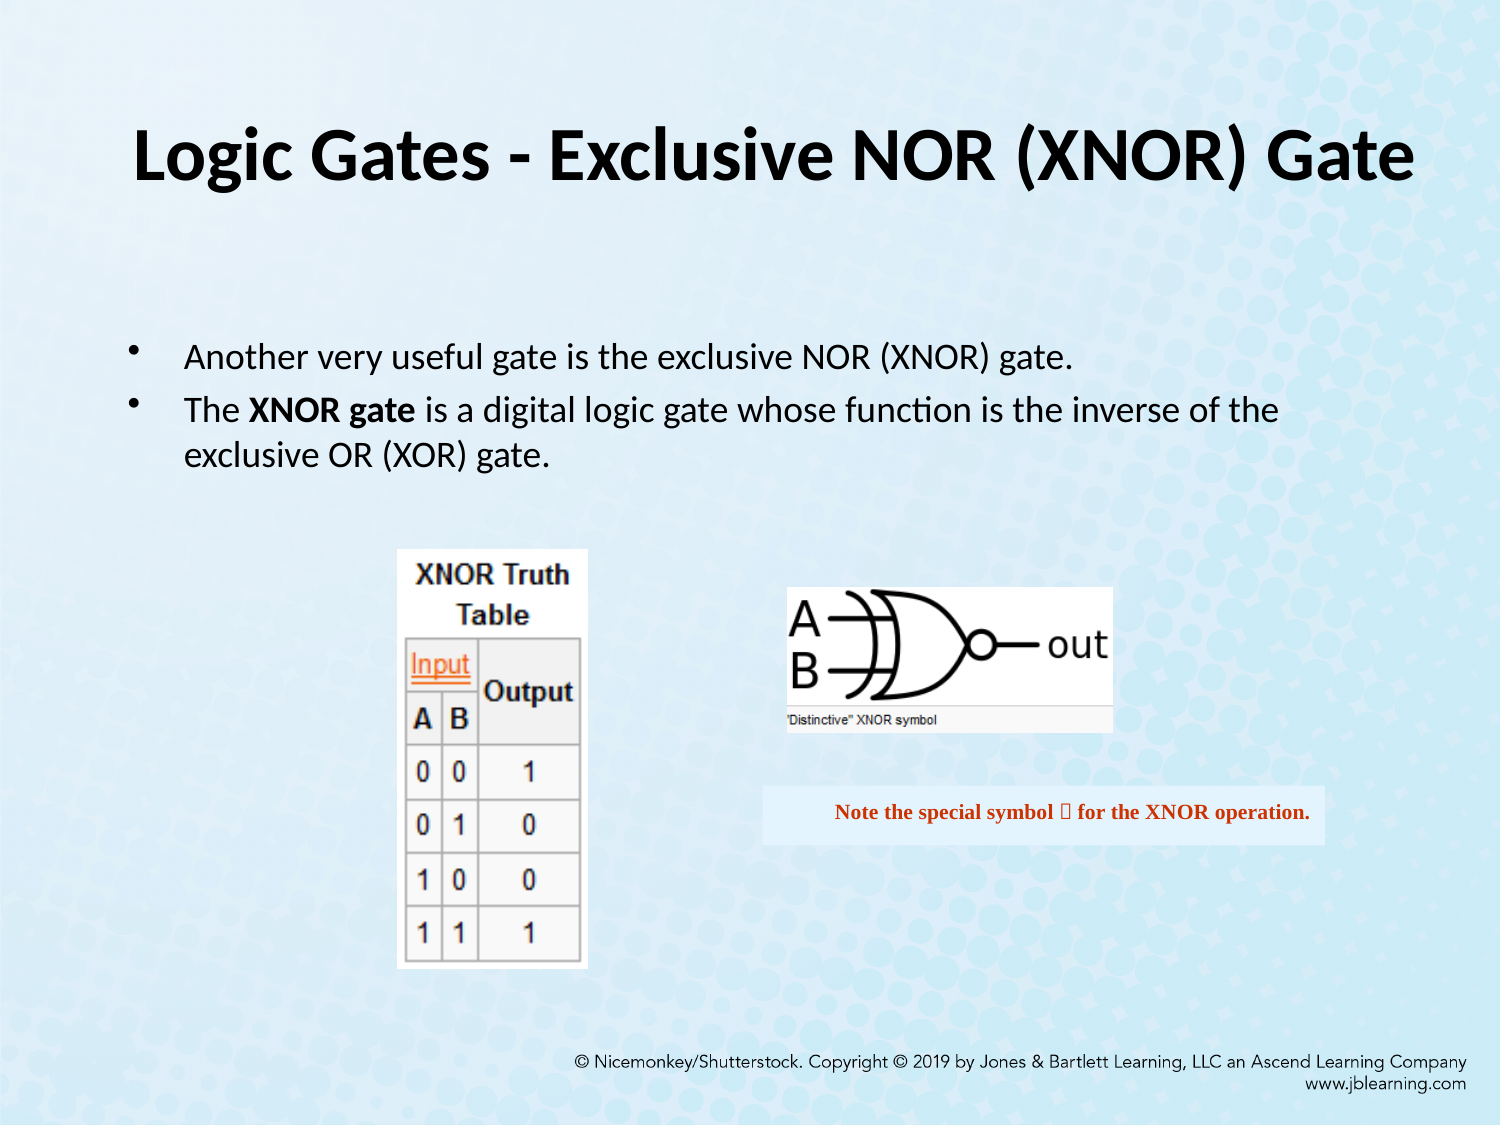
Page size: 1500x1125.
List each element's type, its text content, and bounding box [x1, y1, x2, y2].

picture [0, 0, 1500, 1125]
list Another very useful gate is the exclusive NOR (XNOR) gate. The XNOR gate is a digital logic gate whose function is the inverse of the exclusive OR (XOR) gate. [112, 324, 1388, 1000]
text_box Note the special symbol  for the XNOR operation. [762, 785, 1325, 846]
title Logic Gates - Exclusive NOR (XNOR) Gate [112, 50, 1438, 250]
